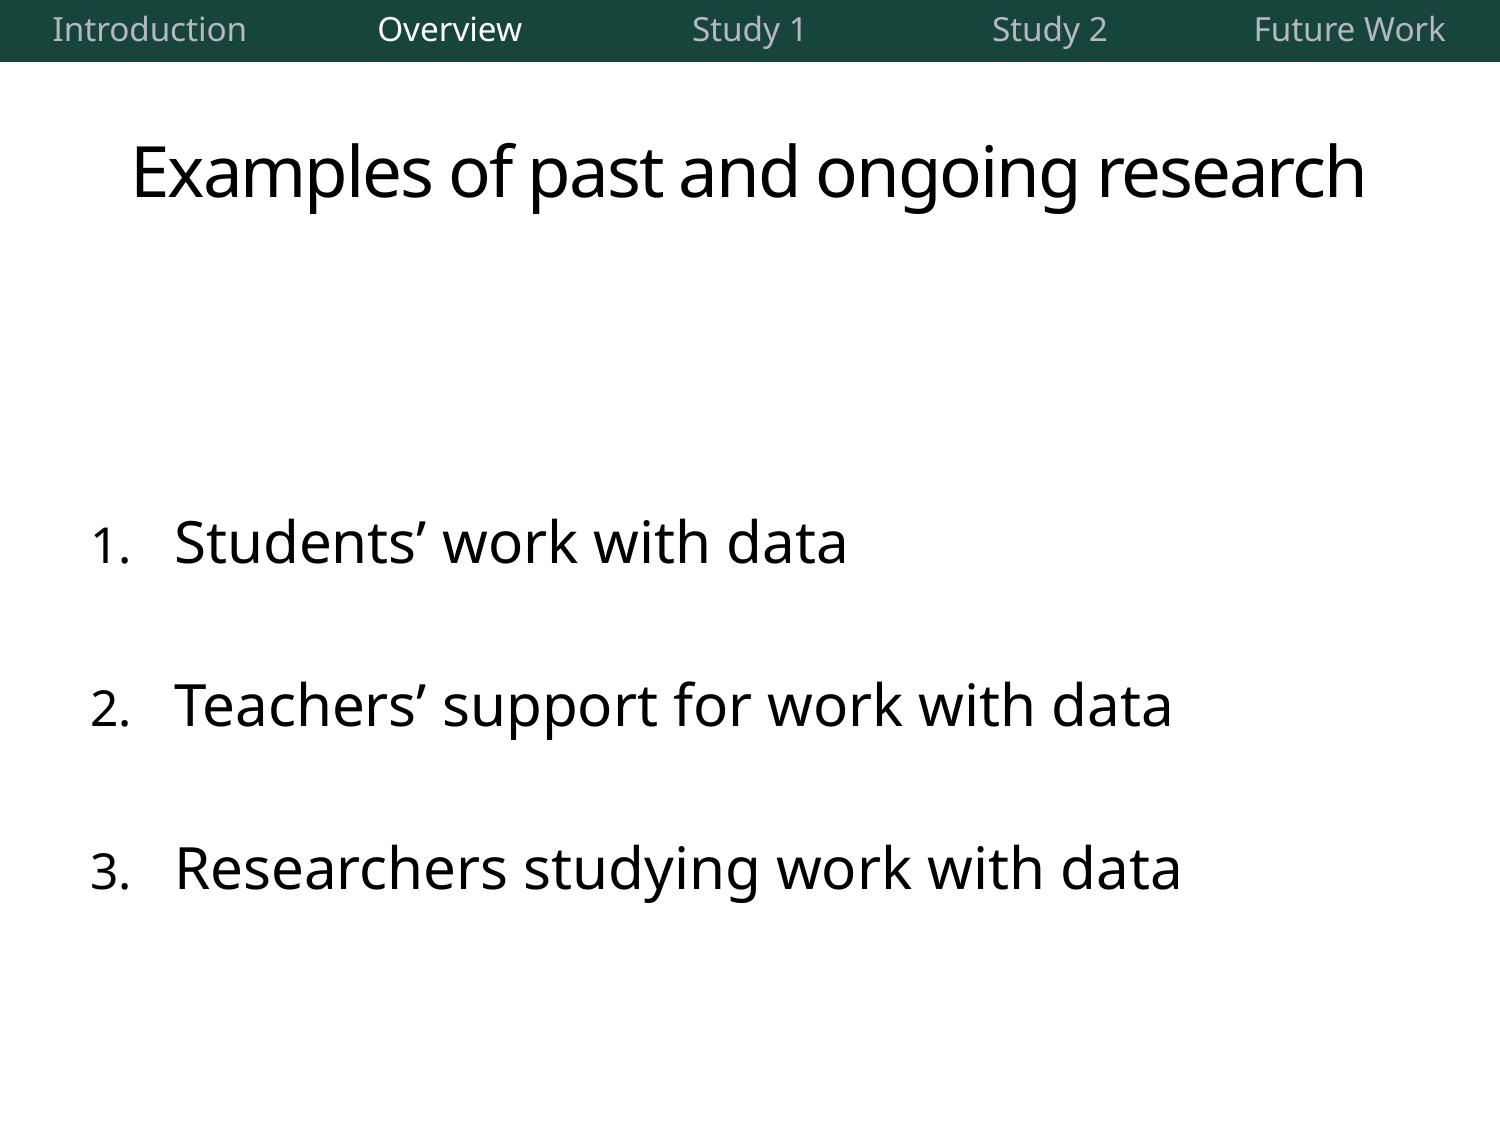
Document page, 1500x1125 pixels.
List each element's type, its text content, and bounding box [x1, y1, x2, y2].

table_header Future Work [1200, 0, 1500, 62]
table_header Study 2 [900, 0, 1200, 62]
title Examples of past and ongoing research [75, 87, 1425, 250]
table_header Introduction [0, 0, 300, 62]
table_header Overview [300, 0, 600, 62]
list Students’ work with data Teachers’ support for work with data Researchers studying work with data [75, 262, 1425, 1063]
table_header Study 1 [600, 0, 900, 62]
